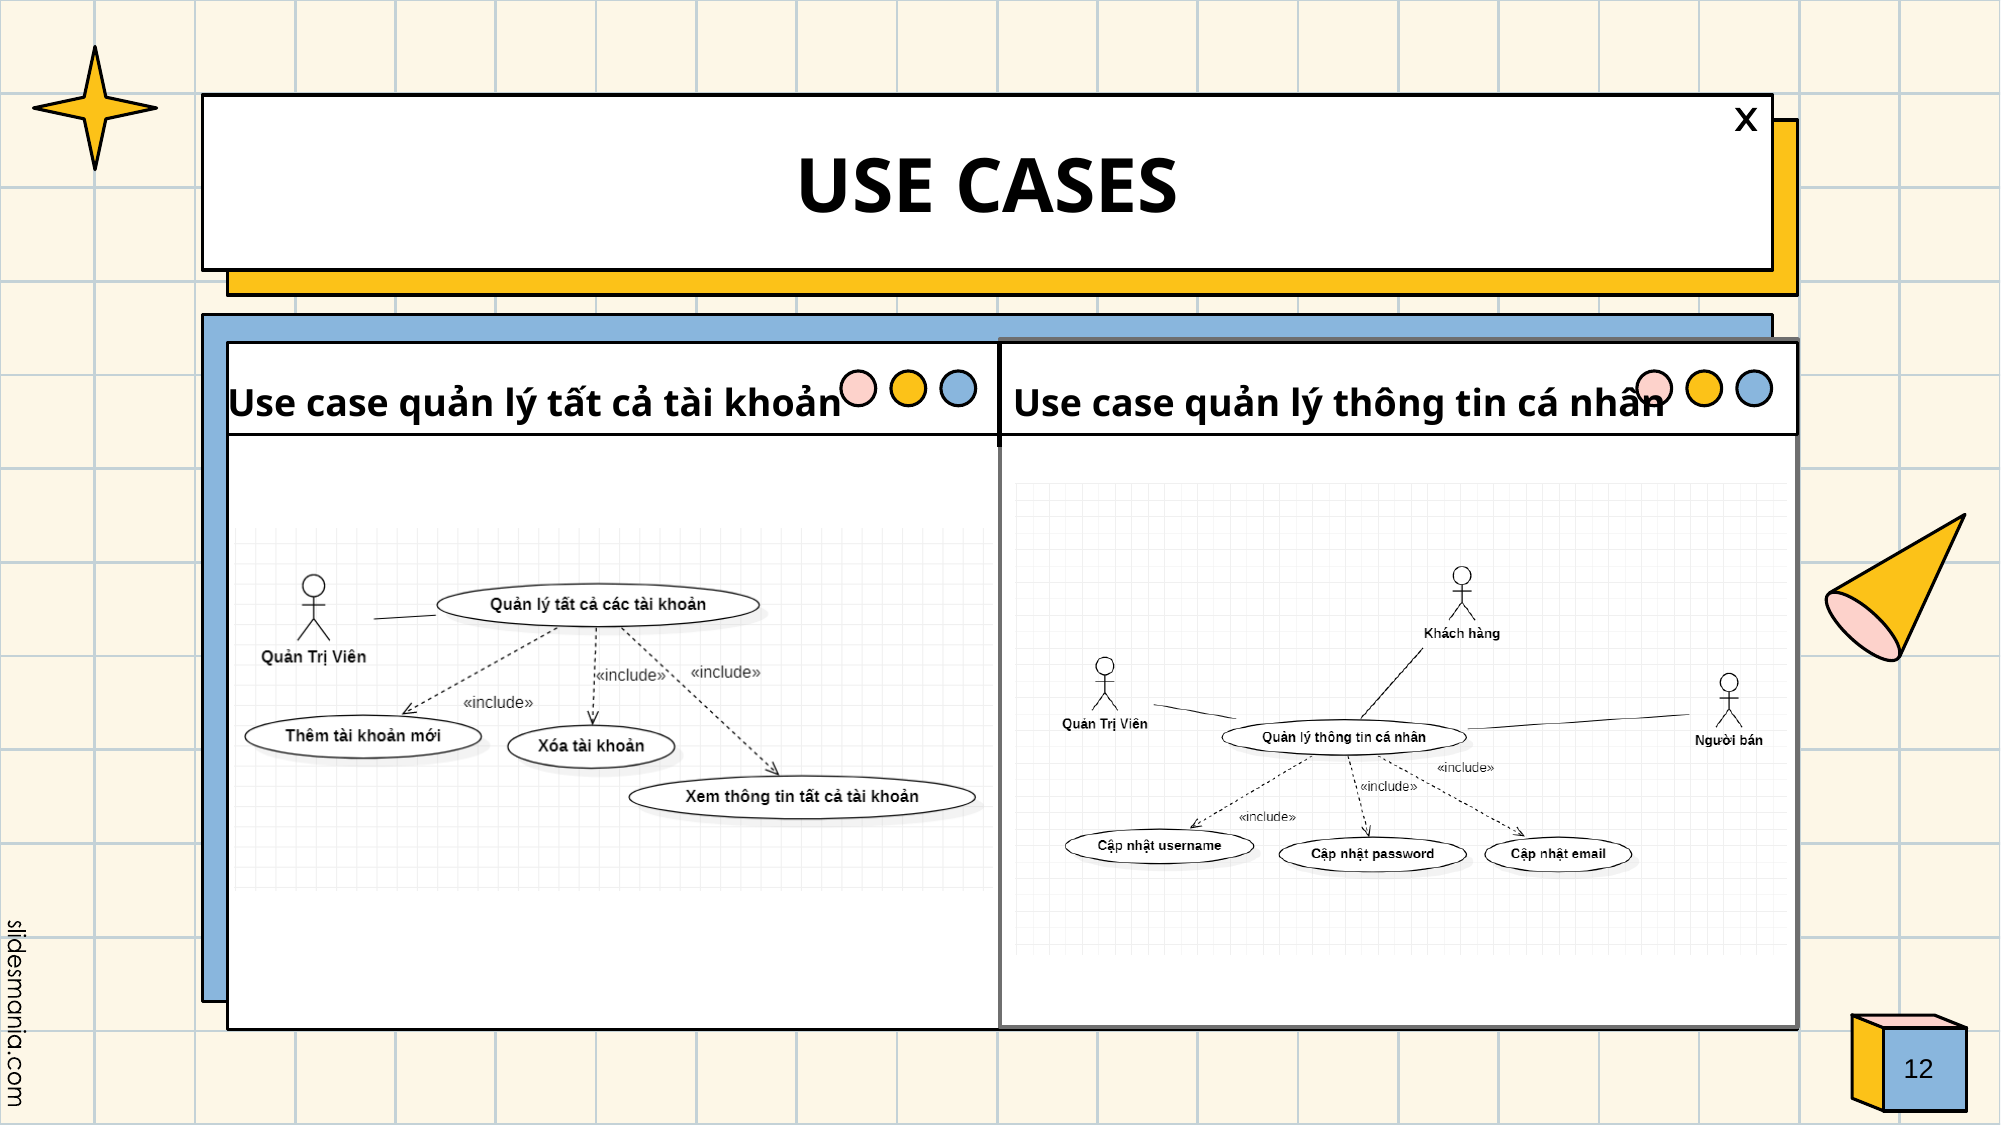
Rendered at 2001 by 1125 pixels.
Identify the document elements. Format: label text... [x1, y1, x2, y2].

picture [233, 527, 993, 891]
text_box Use case quản lý tất cả tài khoản [212, 371, 858, 432]
picture [1015, 483, 1787, 956]
slide_number 12 [1858, 1024, 1979, 1111]
text_box Use case quản lý thông tin cá nhân [998, 371, 1691, 432]
title USE CASES [202, 120, 1773, 246]
